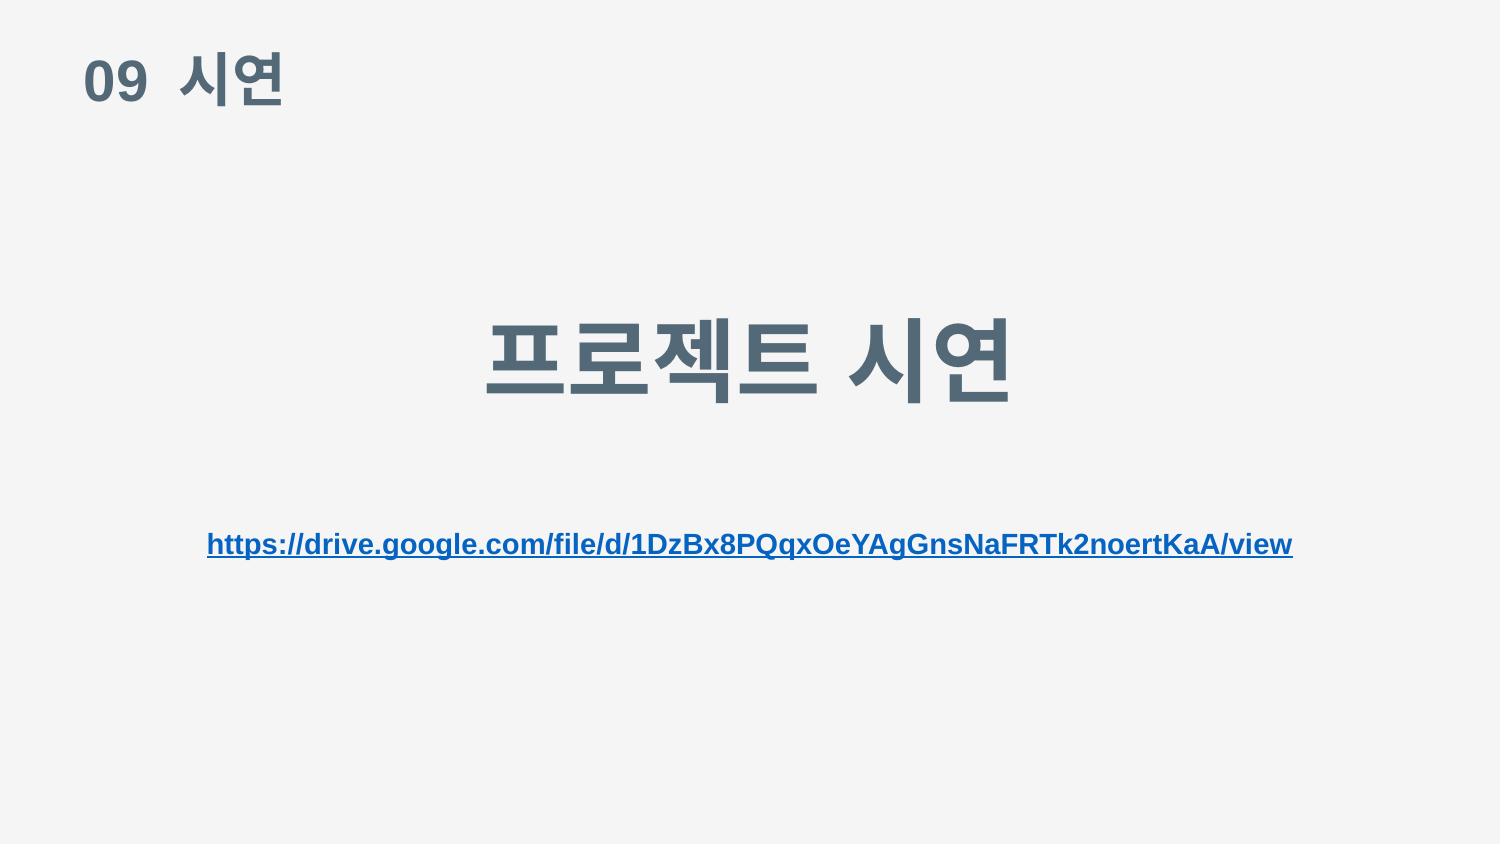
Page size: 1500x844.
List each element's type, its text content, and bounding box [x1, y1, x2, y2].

text_box 09 시연 [83, 56, 449, 122]
text_box 프로젝트 시연 [567, 356, 933, 422]
text_box https://drive.google.com/file/d/1DzBx8PQqxOeYAgGnsNaFRTk2noertKaA/view [567, 502, 933, 569]
